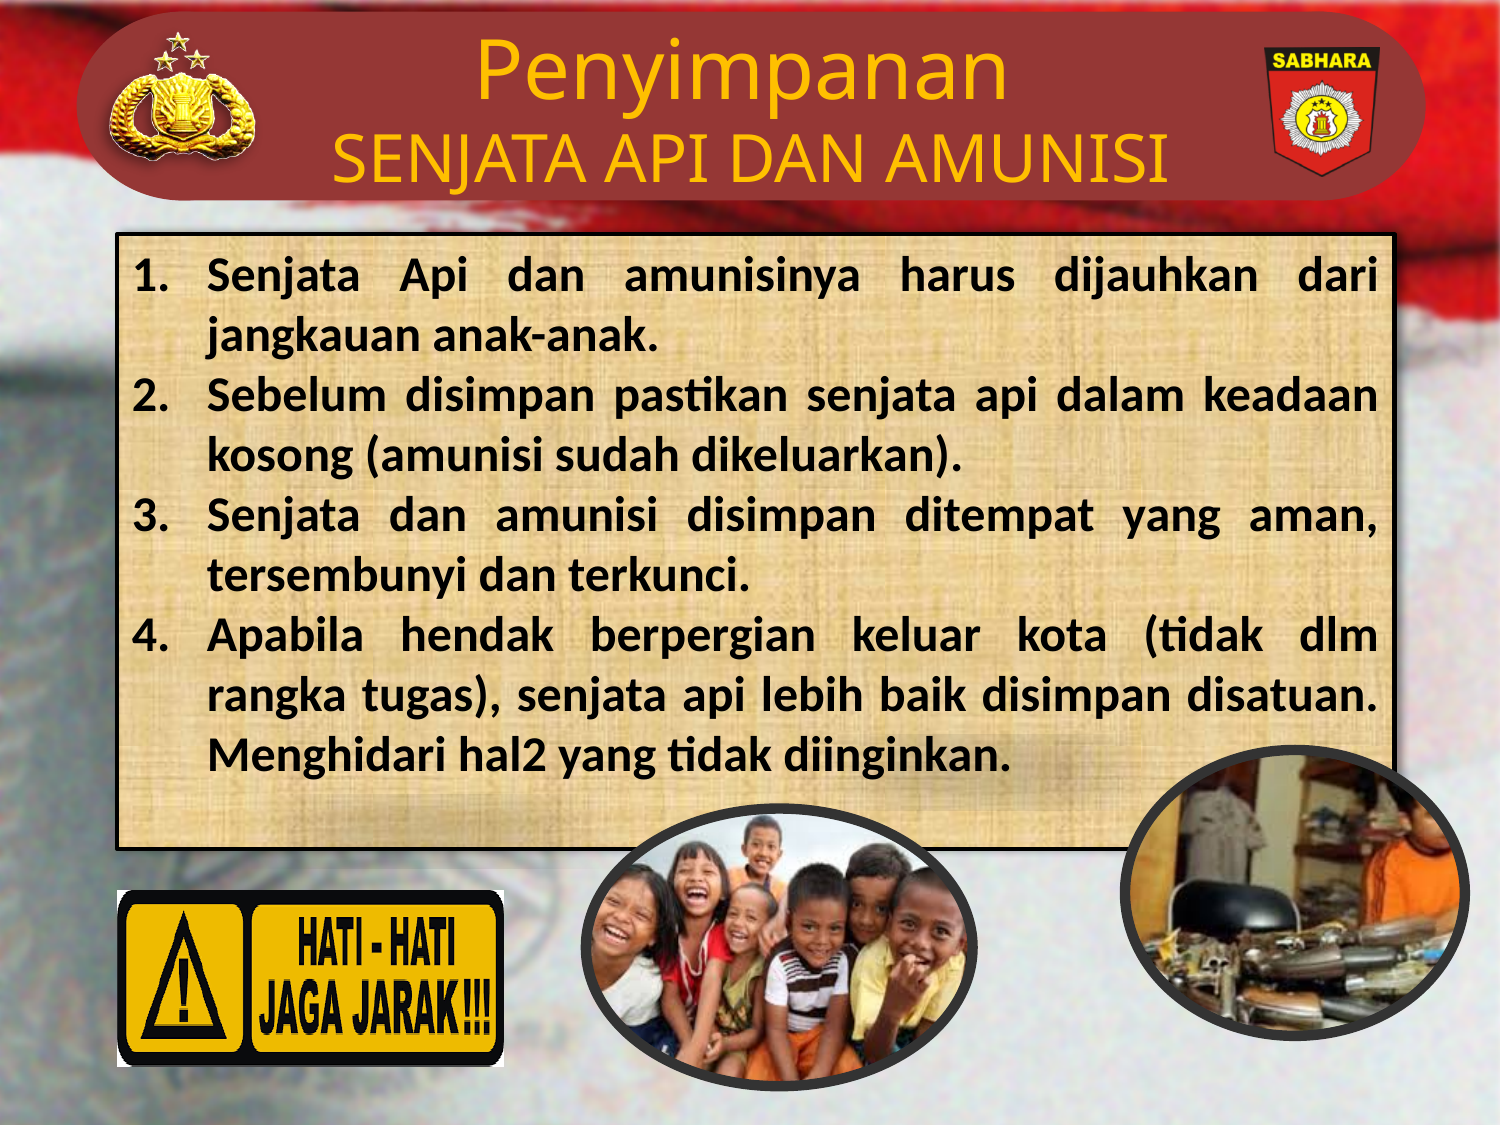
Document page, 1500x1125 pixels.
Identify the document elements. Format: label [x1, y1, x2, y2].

picture [585, 808, 973, 1087]
picture [1124, 749, 1466, 1037]
text_box [0, 0, 1500, 1125]
picture [116, 890, 505, 1067]
